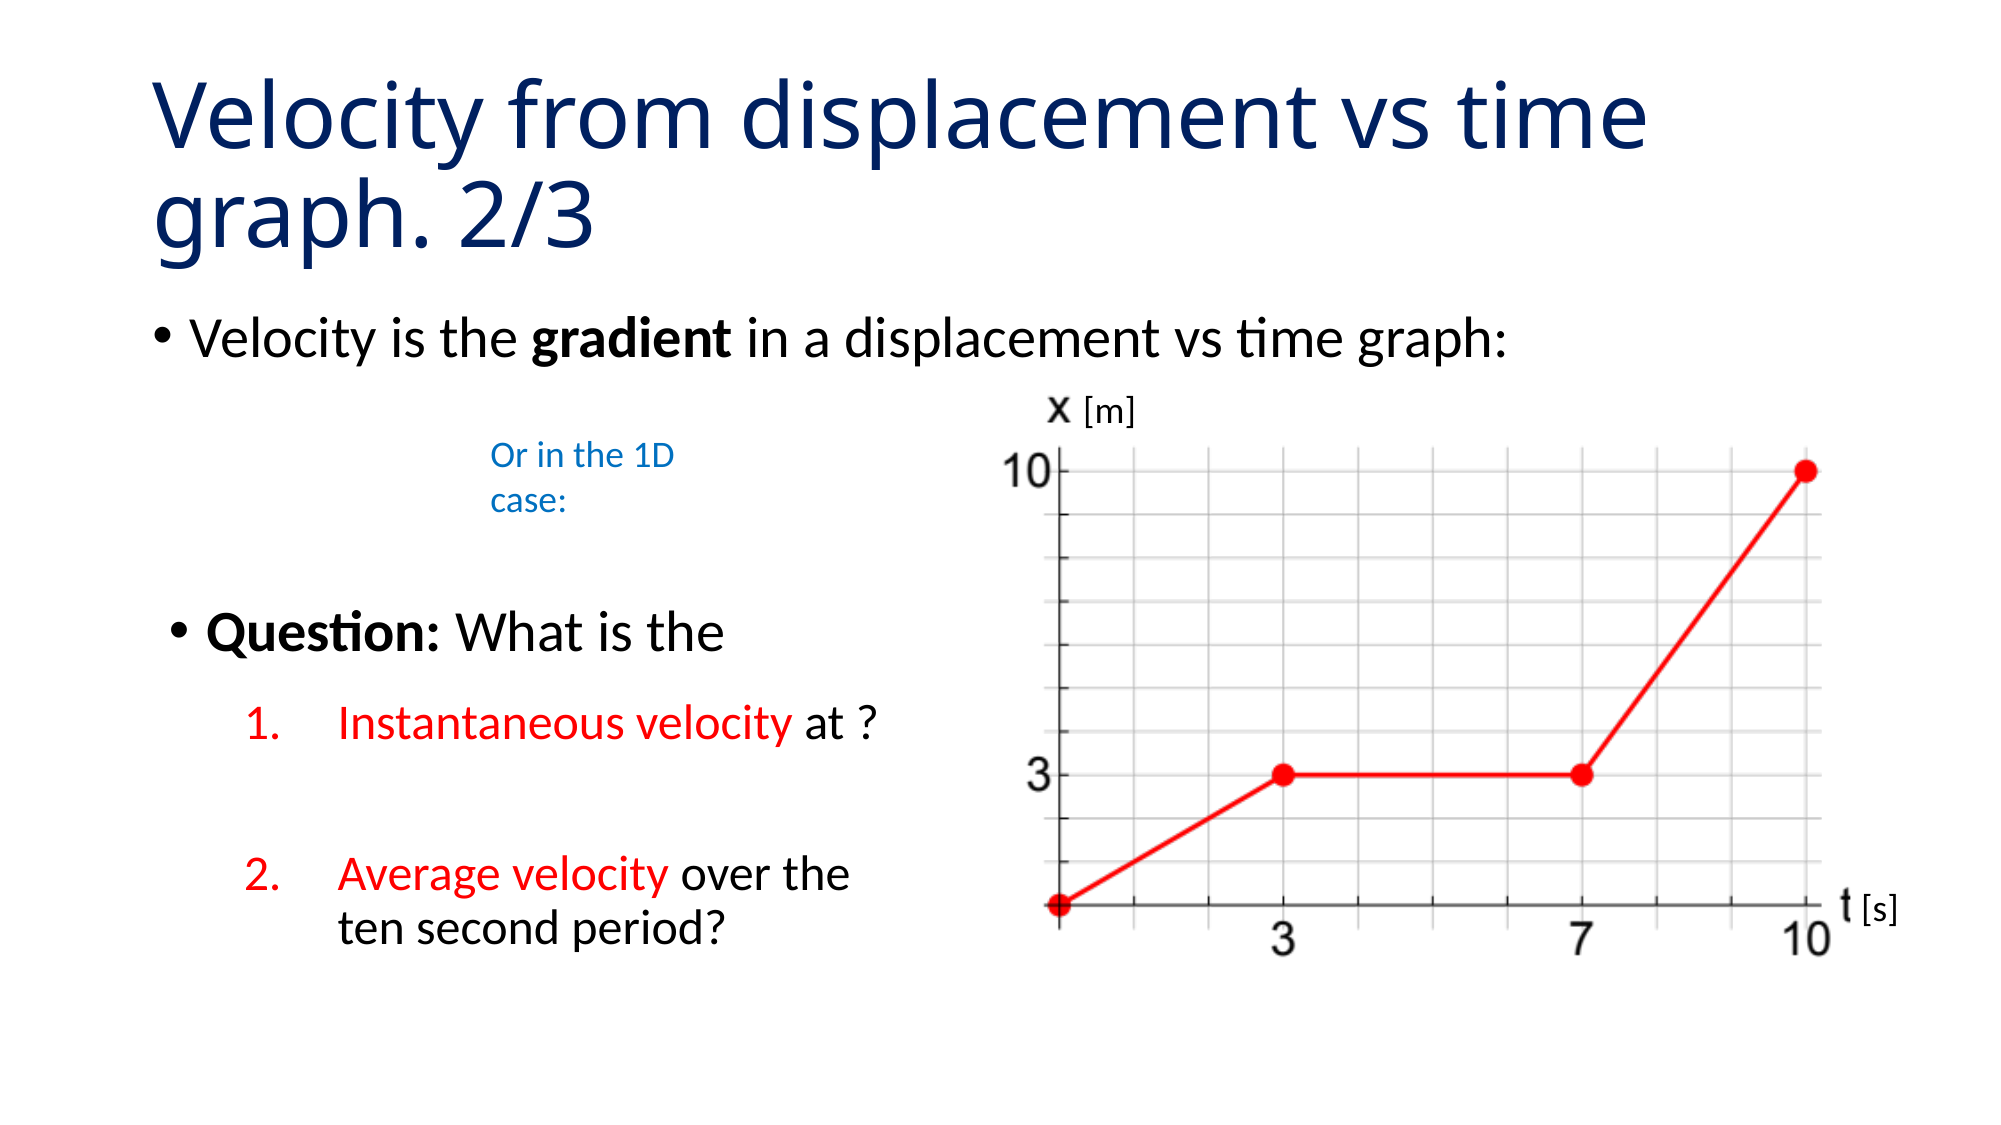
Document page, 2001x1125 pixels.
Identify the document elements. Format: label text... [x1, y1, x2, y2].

picture [1000, 380, 1851, 964]
text_box Or in the 1D case: [475, 422, 742, 528]
title Velocity from displacement vs time graph. 2/3 [137, 59, 1897, 278]
list Velocity is the gradient in a displacement vs time graph: [137, 299, 1875, 423]
text_box [s] [1851, 876, 1914, 937]
